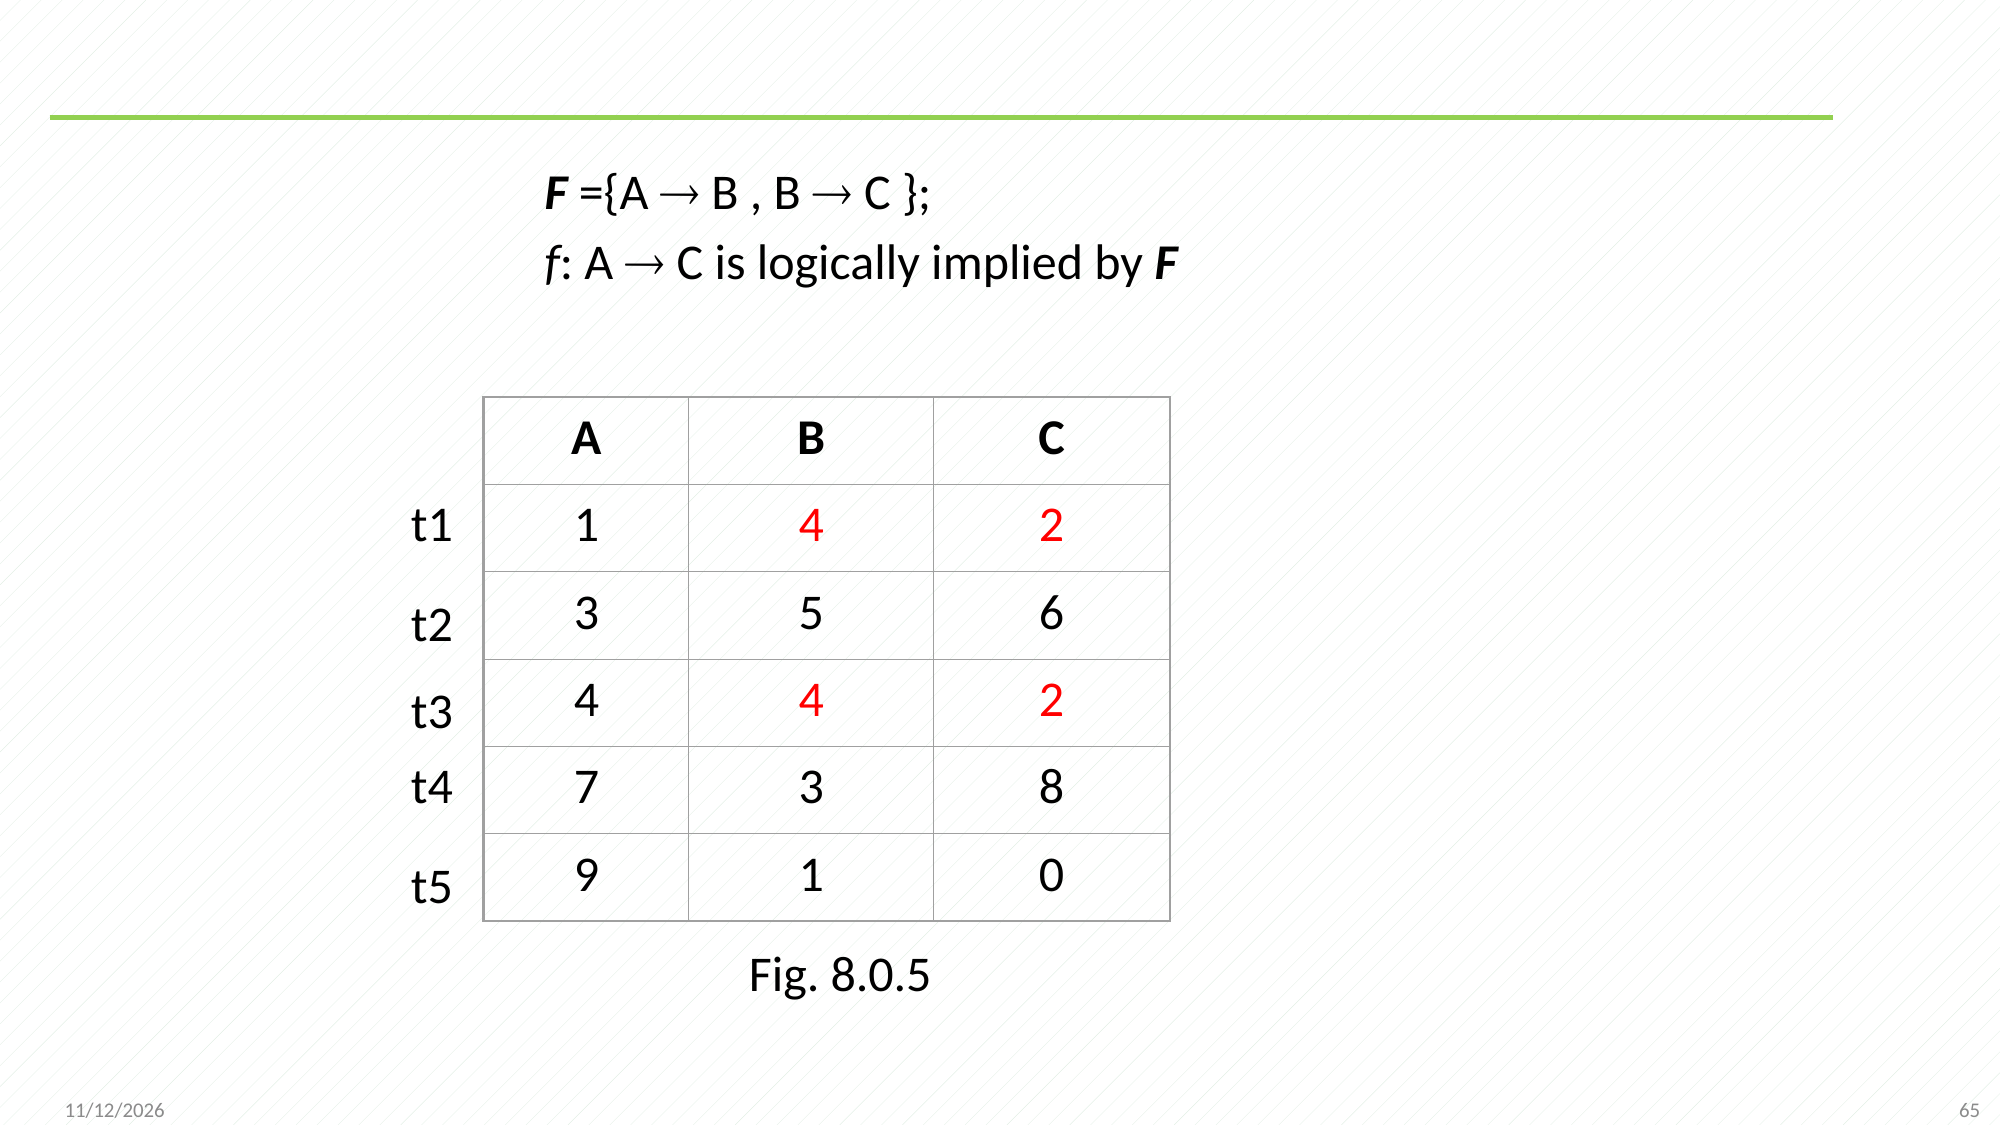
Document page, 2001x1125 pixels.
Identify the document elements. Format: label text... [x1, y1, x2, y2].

text_box t2 [396, 584, 468, 659]
text_box t4 [396, 746, 468, 822]
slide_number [49, 1079, 500, 1125]
text_box F ={A  B , B  C }; f: A  C is logically implied by F [454, 151, 1193, 297]
text_box t5 [396, 846, 468, 922]
text_box t1 [396, 484, 468, 559]
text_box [483, 396, 1171, 922]
slide_number 65 [1545, 1079, 1996, 1125]
text_box t3 [396, 671, 468, 746]
text_box Fig. 8.0.5 [734, 934, 947, 1009]
